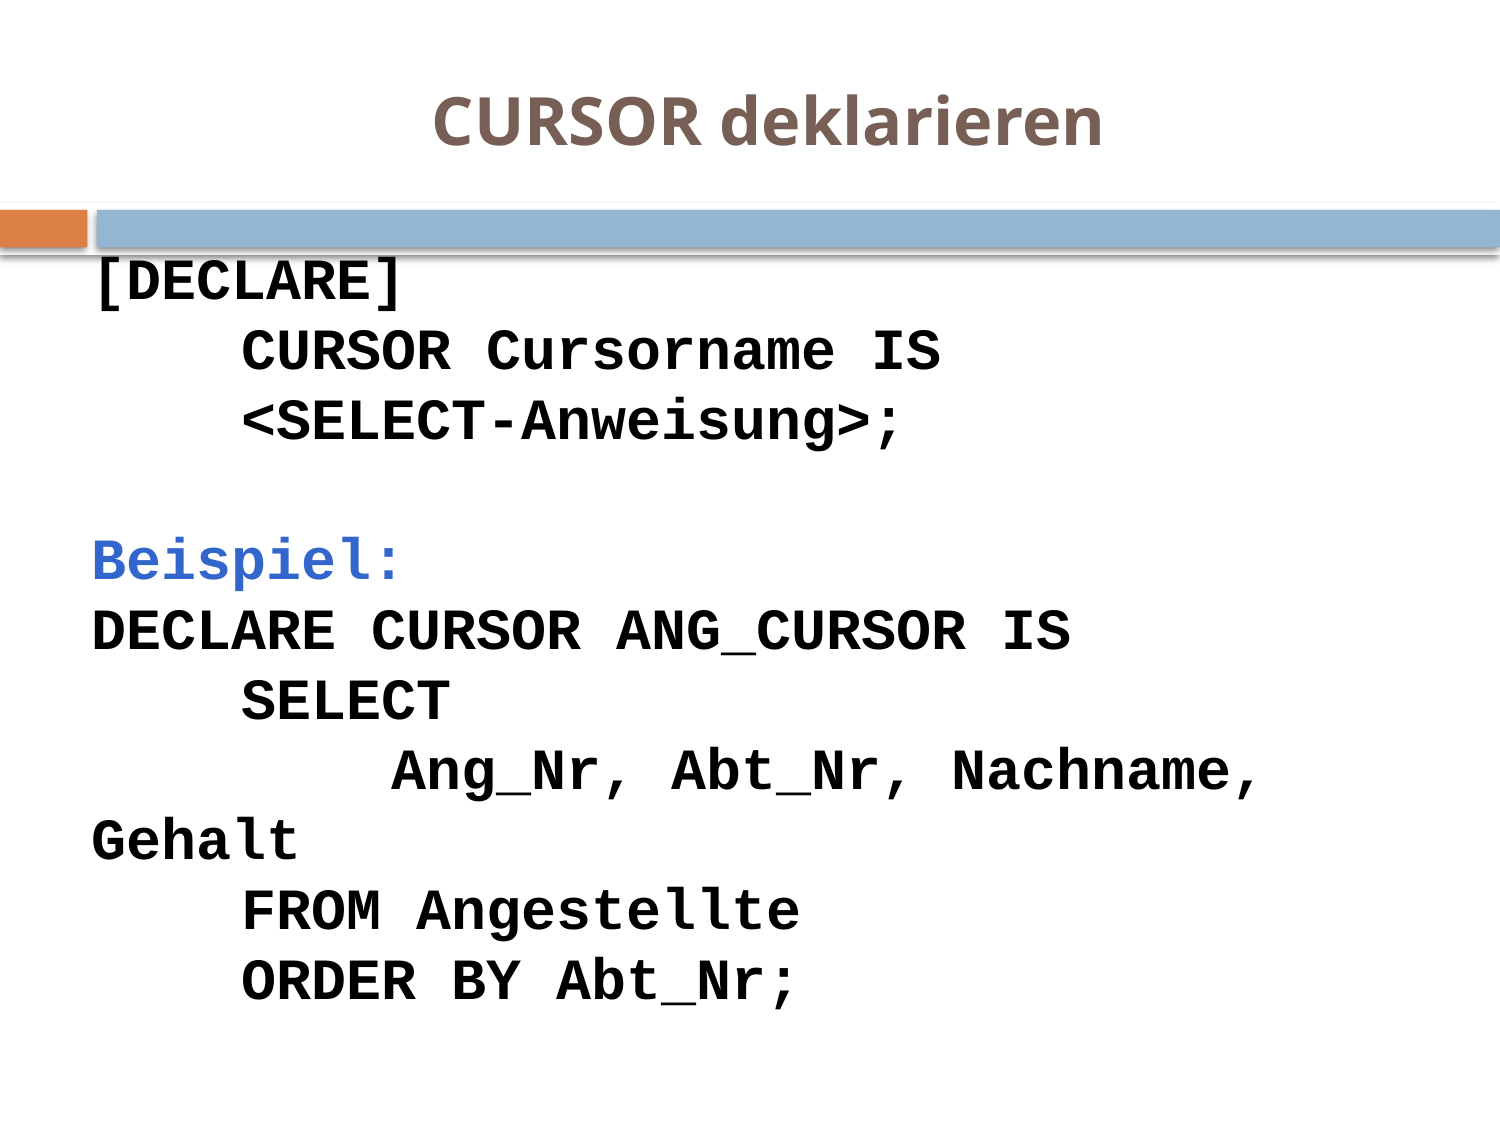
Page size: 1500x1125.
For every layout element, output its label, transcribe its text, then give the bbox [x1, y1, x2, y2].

text_box [DECLARE] CURSOR Cursorname IS <SELECT-Anweisung>; Beispiel: DECLARE CURSOR ANG_CURSOR IS SELECT Ang_Nr, Abt_Nr, Nachname, Gehalt FROM Angestellte ORDER BY Abt_Nr; [76, 233, 1352, 1118]
text_box [52, 104, 1328, 292]
title CURSOR deklarieren [99, 37, 1438, 200]
